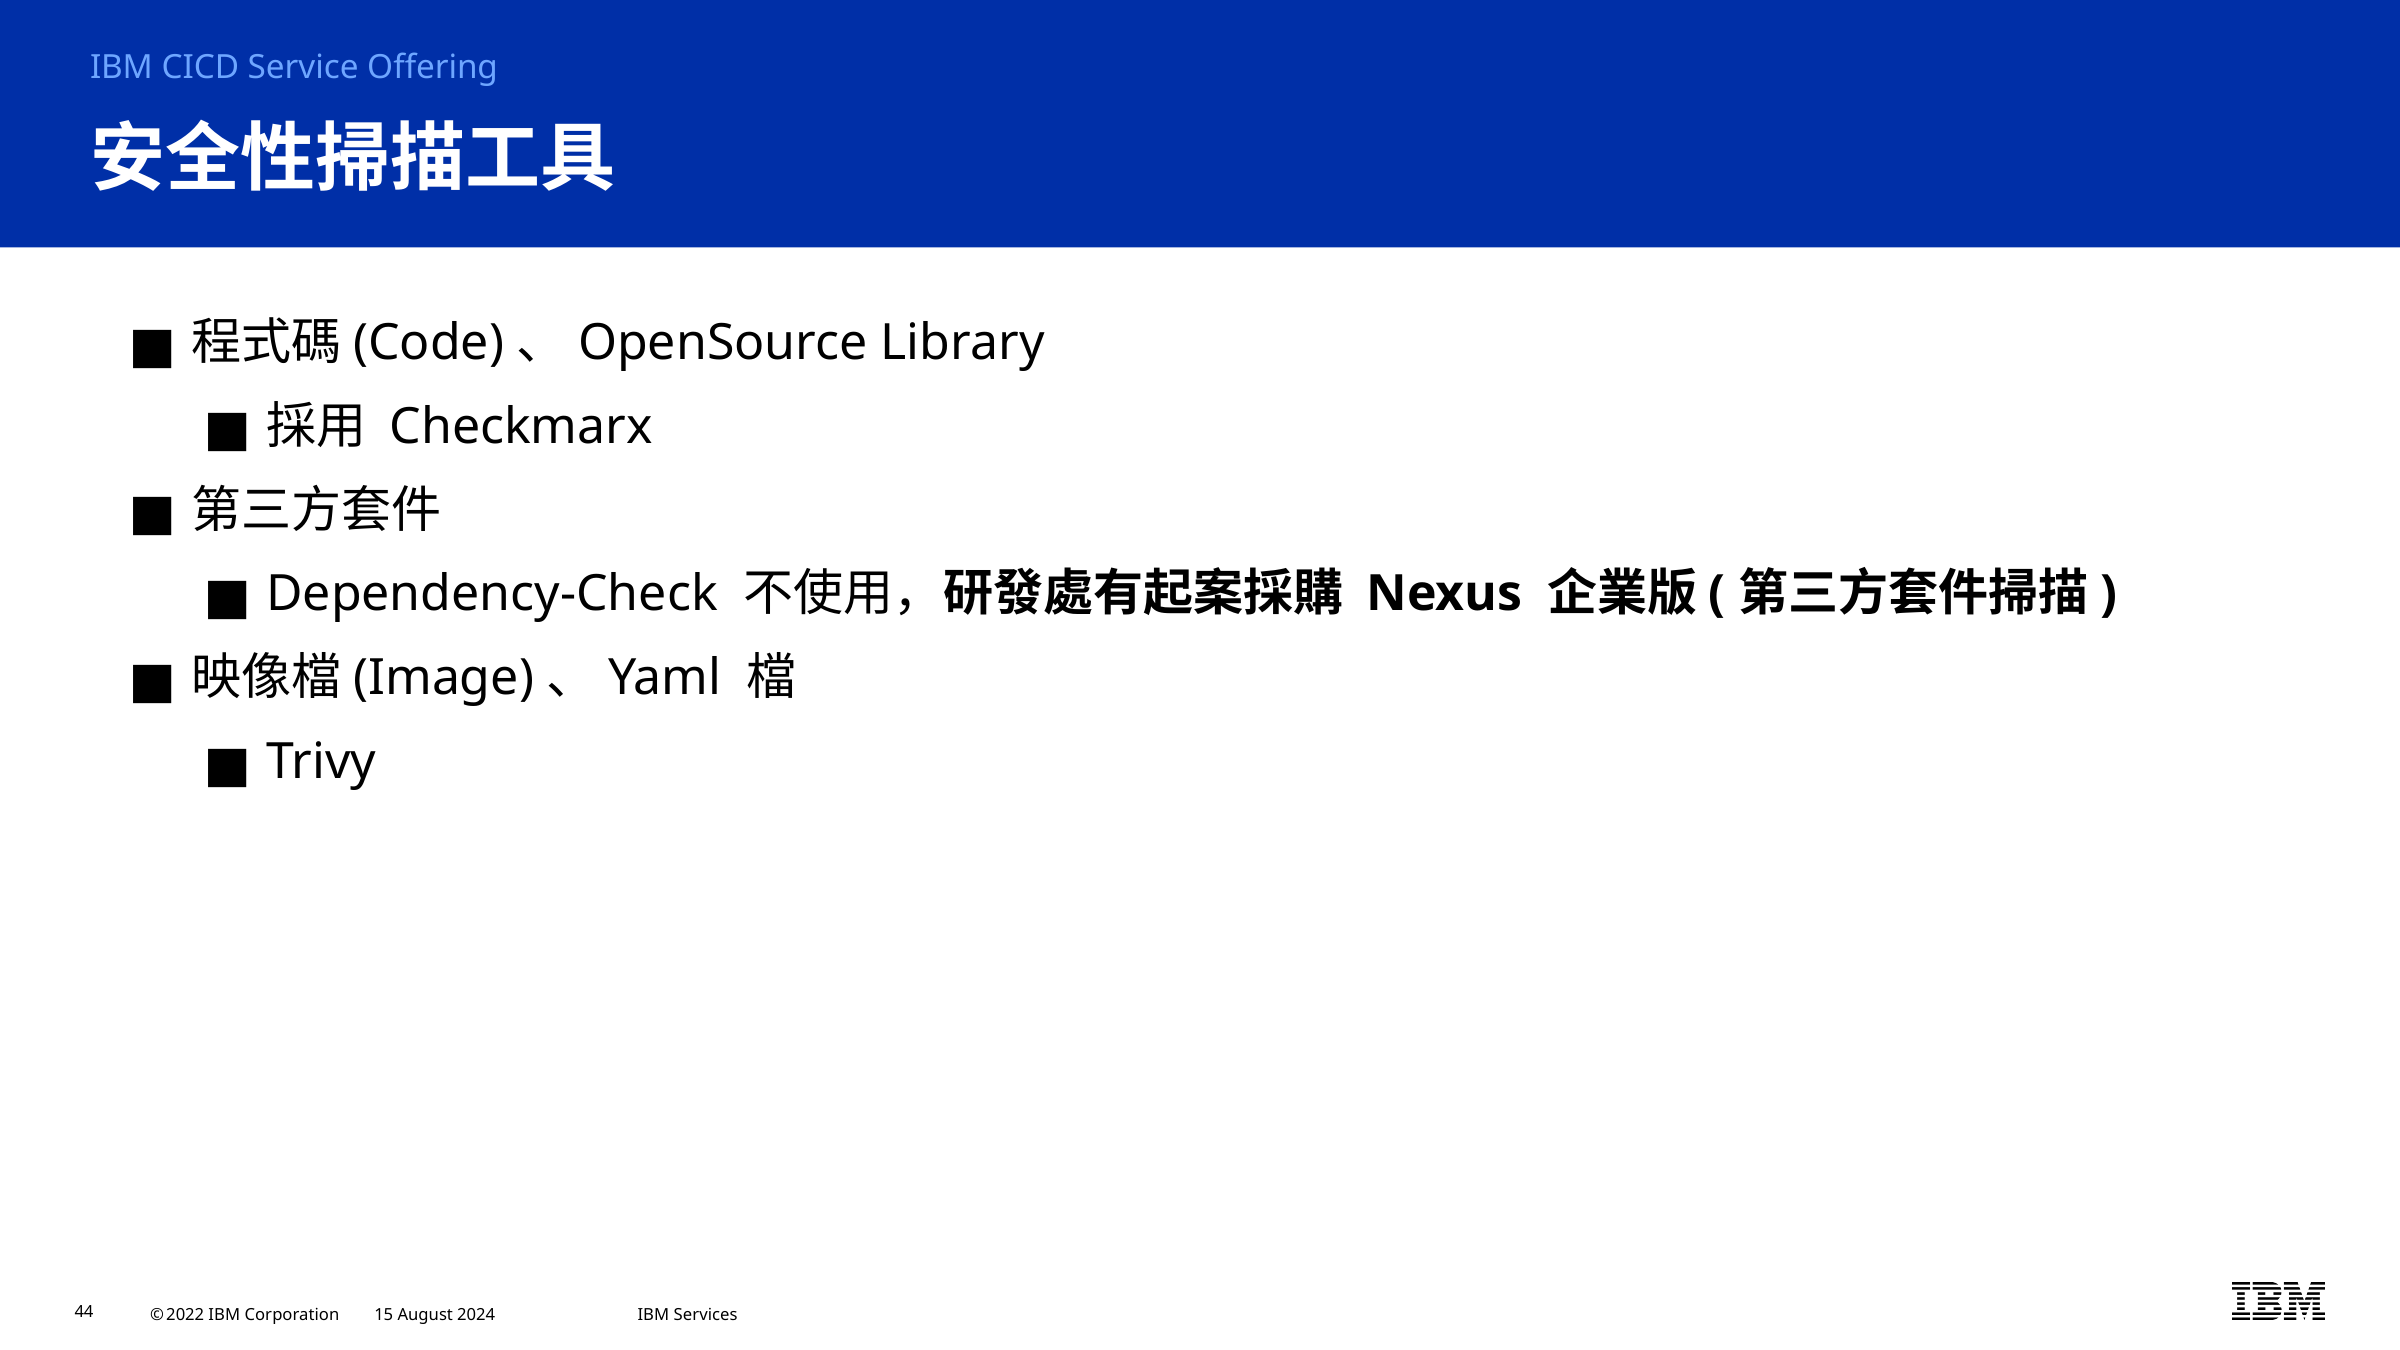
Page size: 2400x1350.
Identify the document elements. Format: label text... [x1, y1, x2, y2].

list IBM CICD Service Offering [75, 43, 1155, 89]
title 安全性掃描工具 [75, 112, 2100, 300]
picture [2232, 1282, 2325, 1320]
text_box 程式碼(Code)、OpenSource Library 採用 Checkmarx 第三方套件 Dependency-Check 不使用，研發處有起案採購 Nexus 企業版(第三方套件掃描) 映像檔(Image)、Yaml 檔 Trivy [116, 306, 2194, 907]
